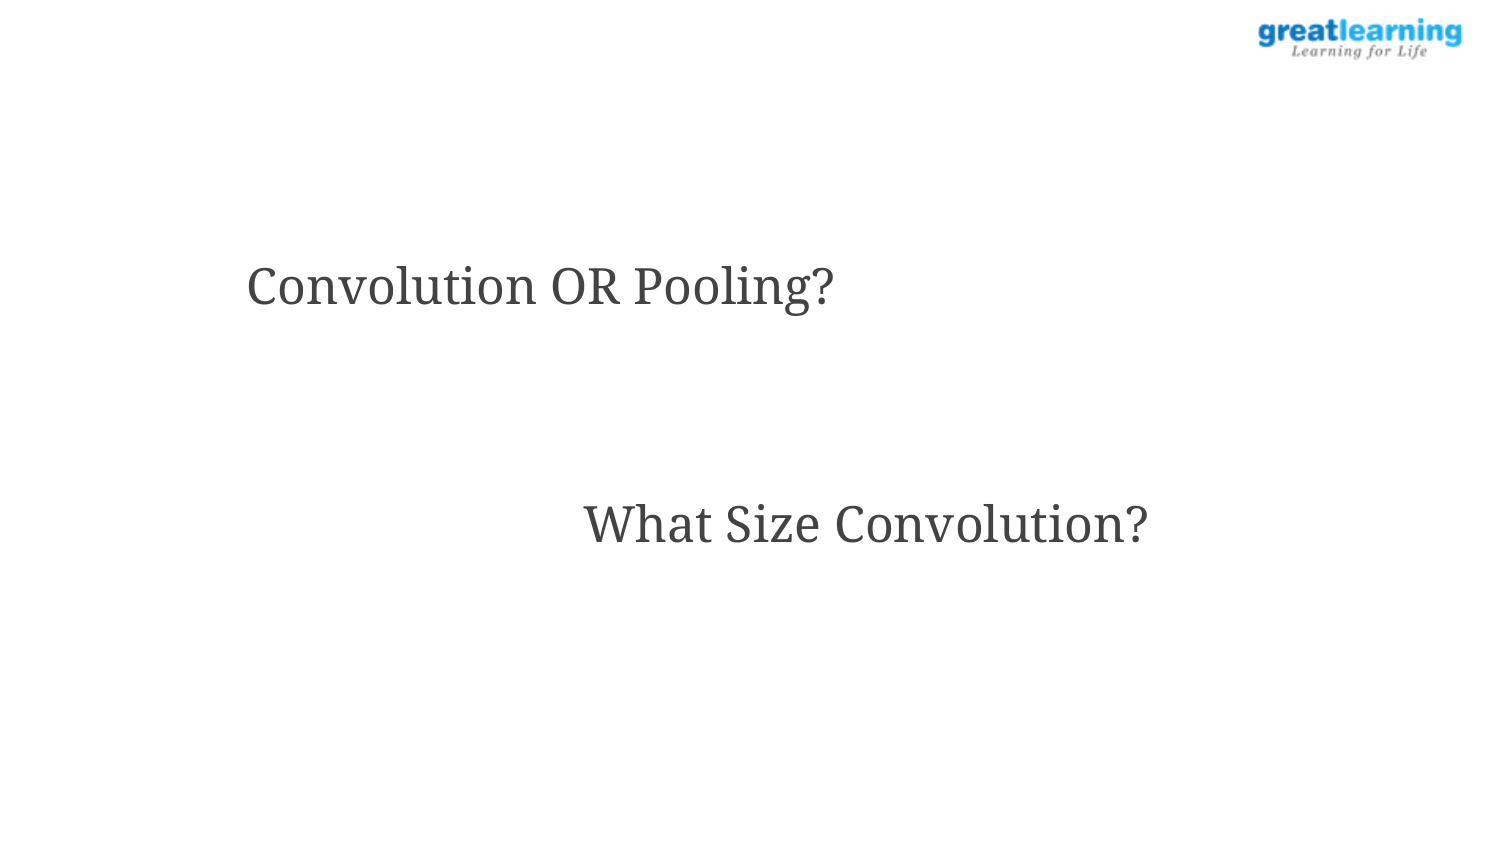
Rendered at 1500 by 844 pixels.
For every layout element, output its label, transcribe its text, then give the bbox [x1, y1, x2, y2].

text_box Convolution OR Pooling? [112, 249, 971, 320]
text_box What Size Convolution? [437, 487, 1296, 558]
picture [1258, 17, 1463, 60]
